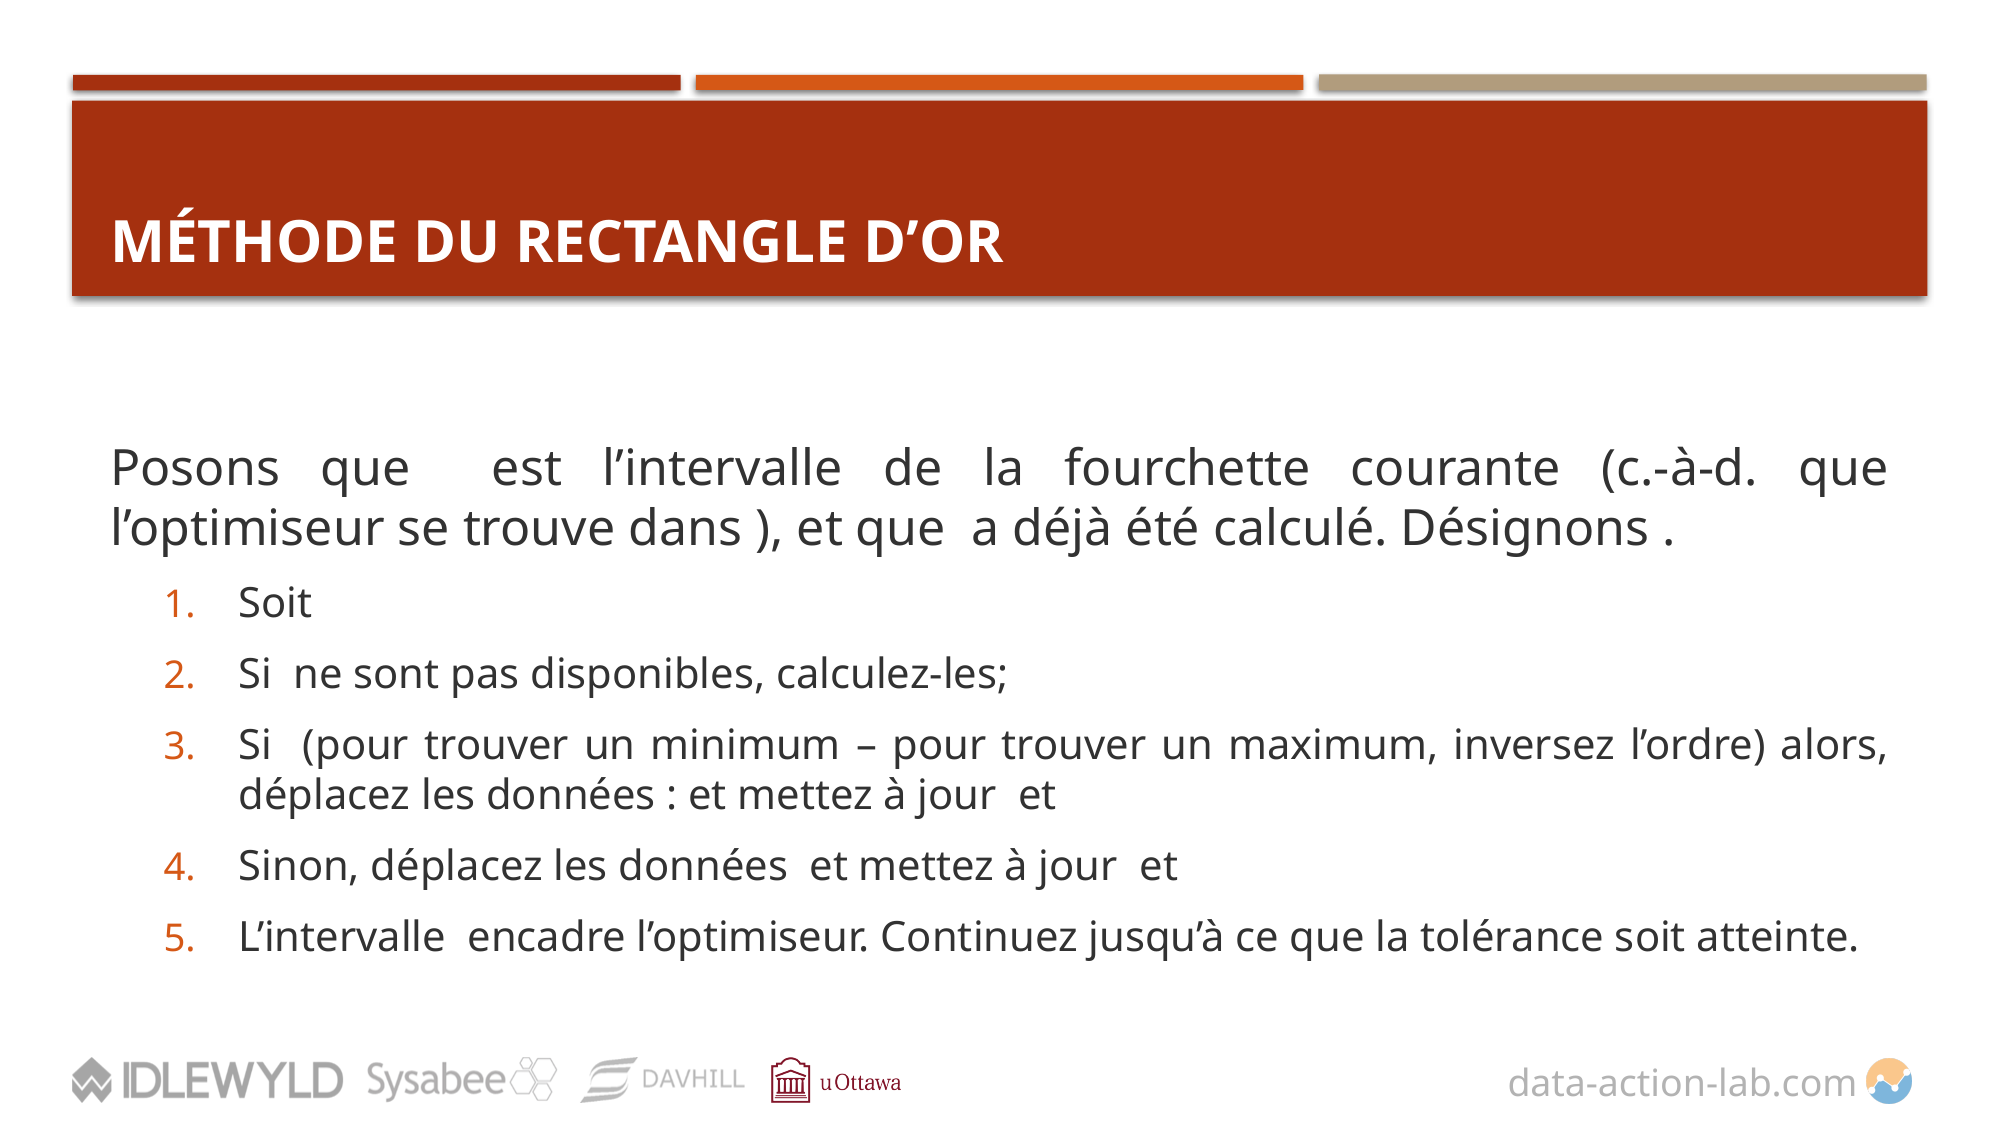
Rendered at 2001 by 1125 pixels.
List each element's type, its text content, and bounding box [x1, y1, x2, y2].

picture [771, 1057, 901, 1103]
title Méthode du rectangle d’or [95, 115, 1905, 282]
picture [72, 1057, 745, 1103]
